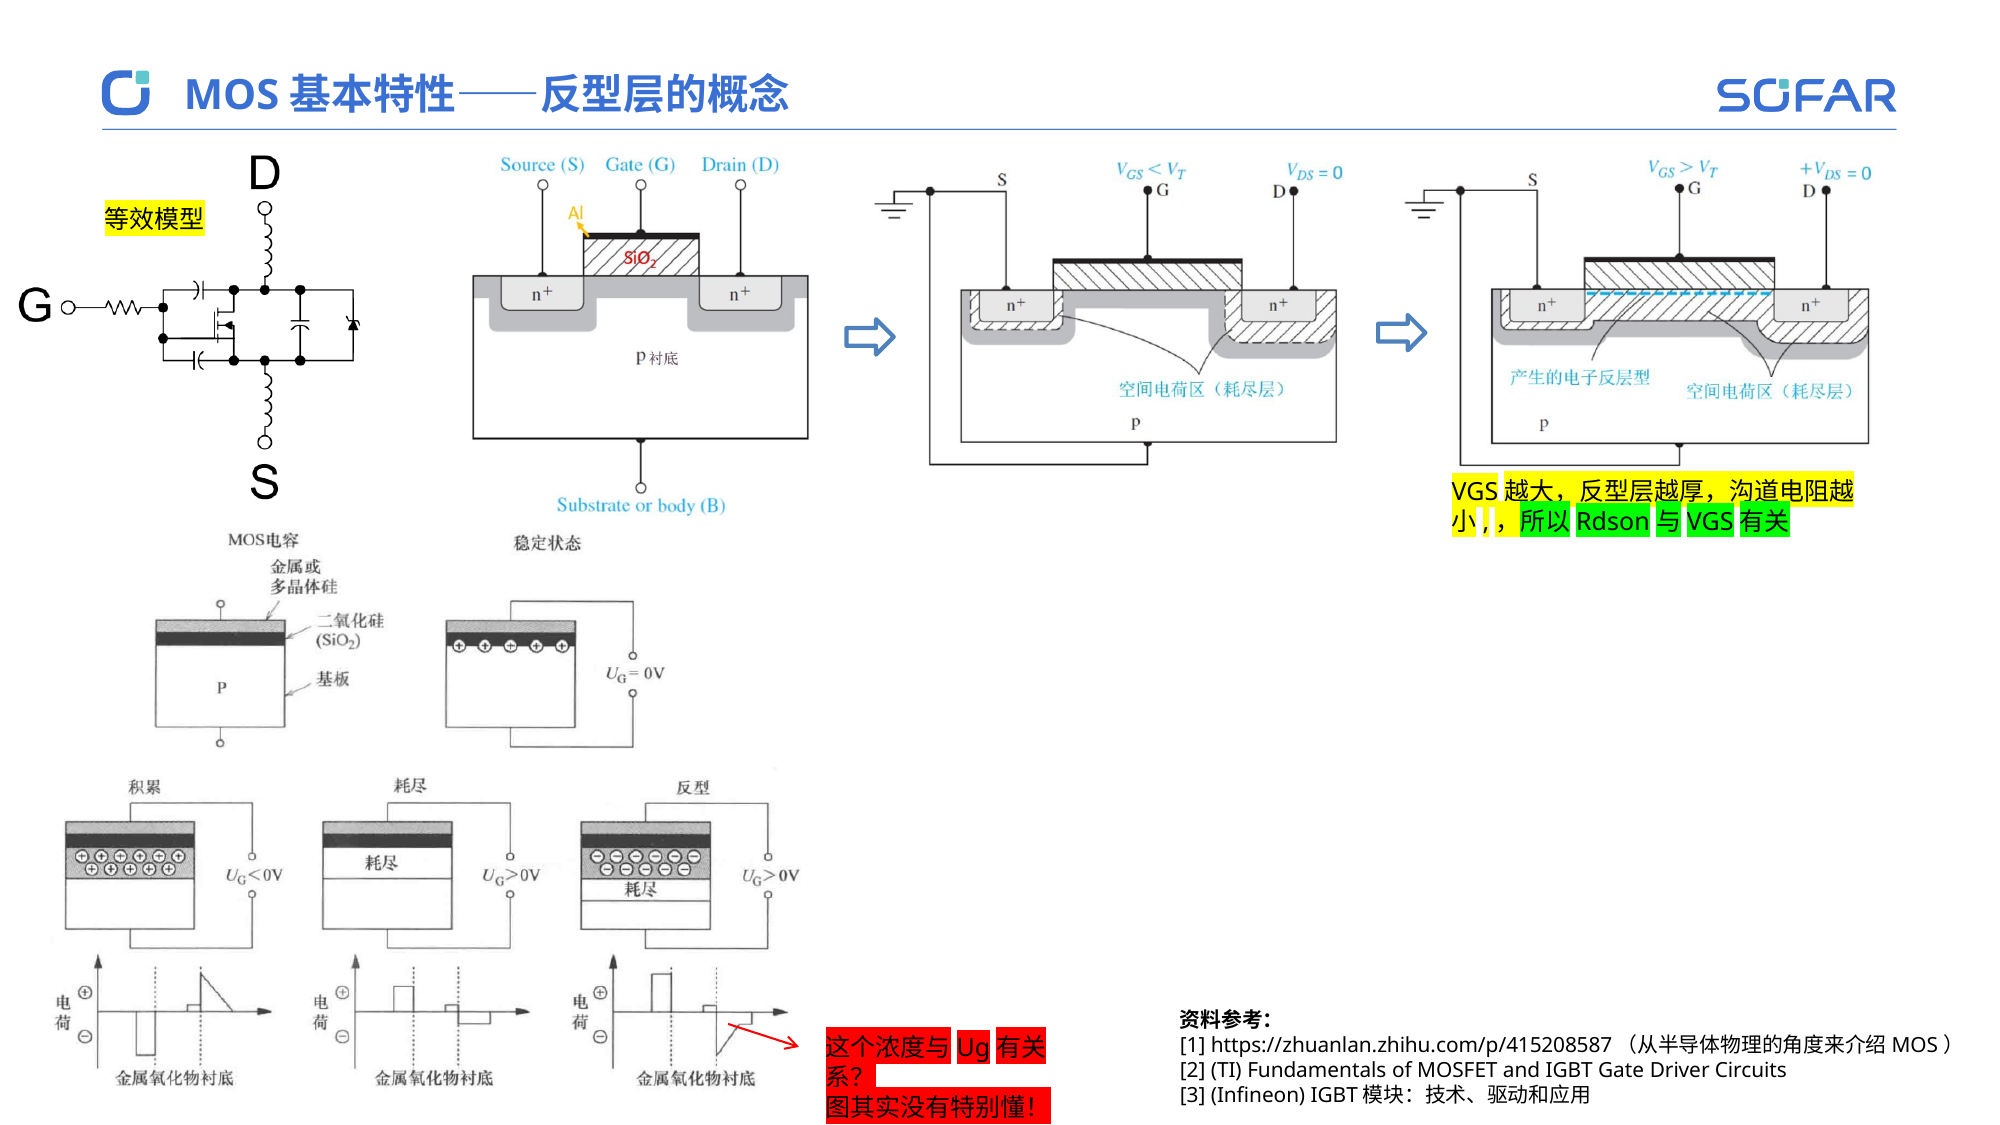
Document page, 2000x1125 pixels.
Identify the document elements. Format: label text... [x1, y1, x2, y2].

text_box [844, 325, 864, 348]
picture [1401, 155, 1874, 468]
text_box 资料参考： [1] https://zhuanlan.zhihu.com/p/415208587（从半导体物理的角度来介绍MOS） [2] (TI) Fundamentals of MOSFET and IGBT Gate Driver Circuits [3] (Infineon) IGBT模块：技术、驱动和应用 [1165, 999, 1993, 1112]
text_box 这个浓度与Ug有关系？ 图其实没有特别懂！ [810, 1023, 1078, 1093]
list MOS基本特性——反型层的概念 [169, 60, 1403, 113]
picture [42, 527, 806, 1092]
text_box VGS越大，反型层越厚，沟道电阻越小,，所以Rdson与VGS有关 [1436, 467, 1900, 537]
picture [7, 148, 367, 504]
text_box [727, 1023, 800, 1048]
picture [468, 155, 812, 519]
text_box [1376, 321, 1396, 344]
picture [869, 155, 1345, 468]
picture [102, 78, 1897, 130]
